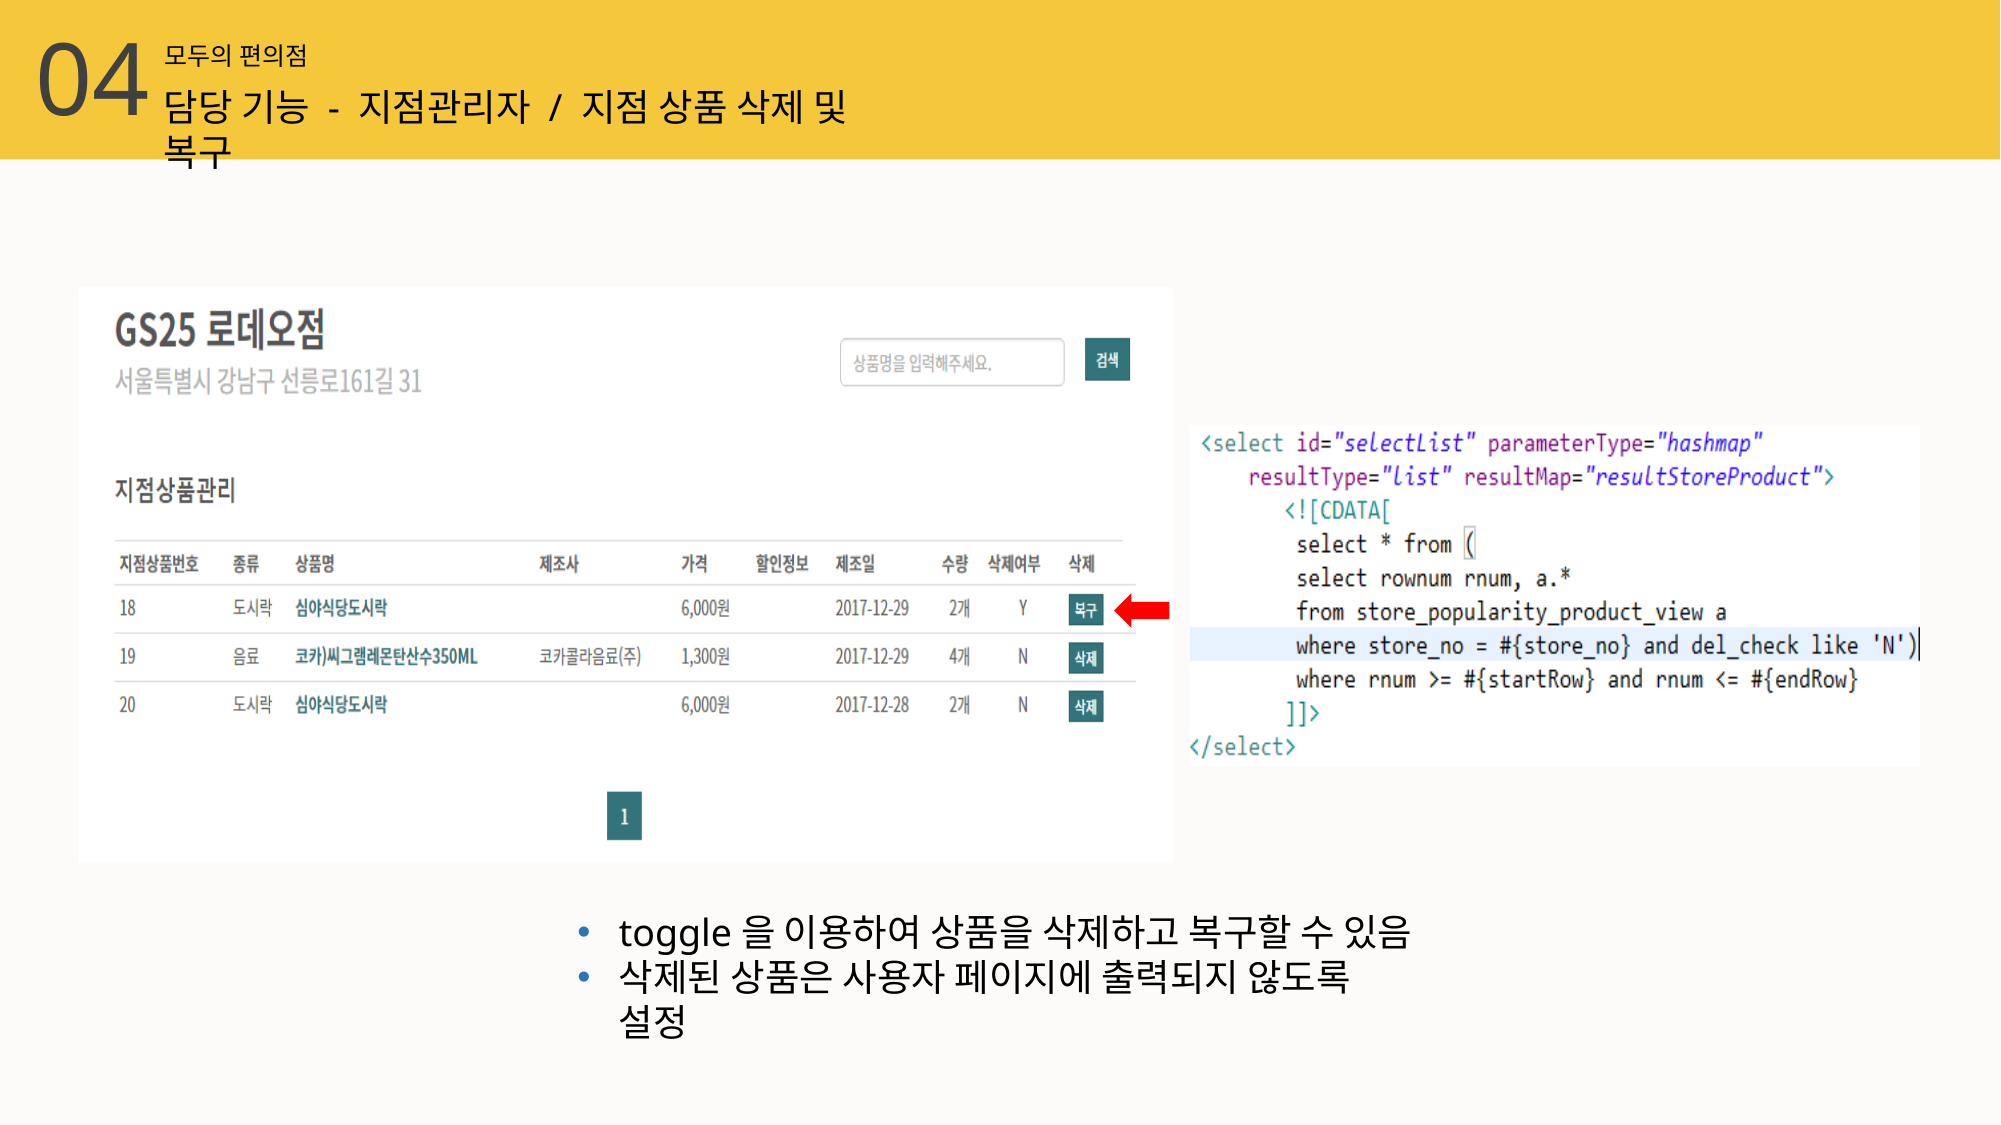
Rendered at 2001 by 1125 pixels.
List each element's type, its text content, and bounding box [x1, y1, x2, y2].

text_box 04 [20, 8, 205, 144]
text_box 담당 기능 - 지점관리자 / 지점 상품 삭제 및 복구 [148, 76, 928, 182]
text_box 모두의 편의점 [205, 33, 324, 76]
picture [1190, 425, 1920, 766]
text_box [0, 0, 2000, 160]
text_box toggle을 이용하여 상품을 삭제하고 복구할 수 있음 삭제된 상품은 사용자 페이지에 출력되지 않도록 설정 [562, 901, 1441, 1052]
picture [79, 287, 1173, 863]
